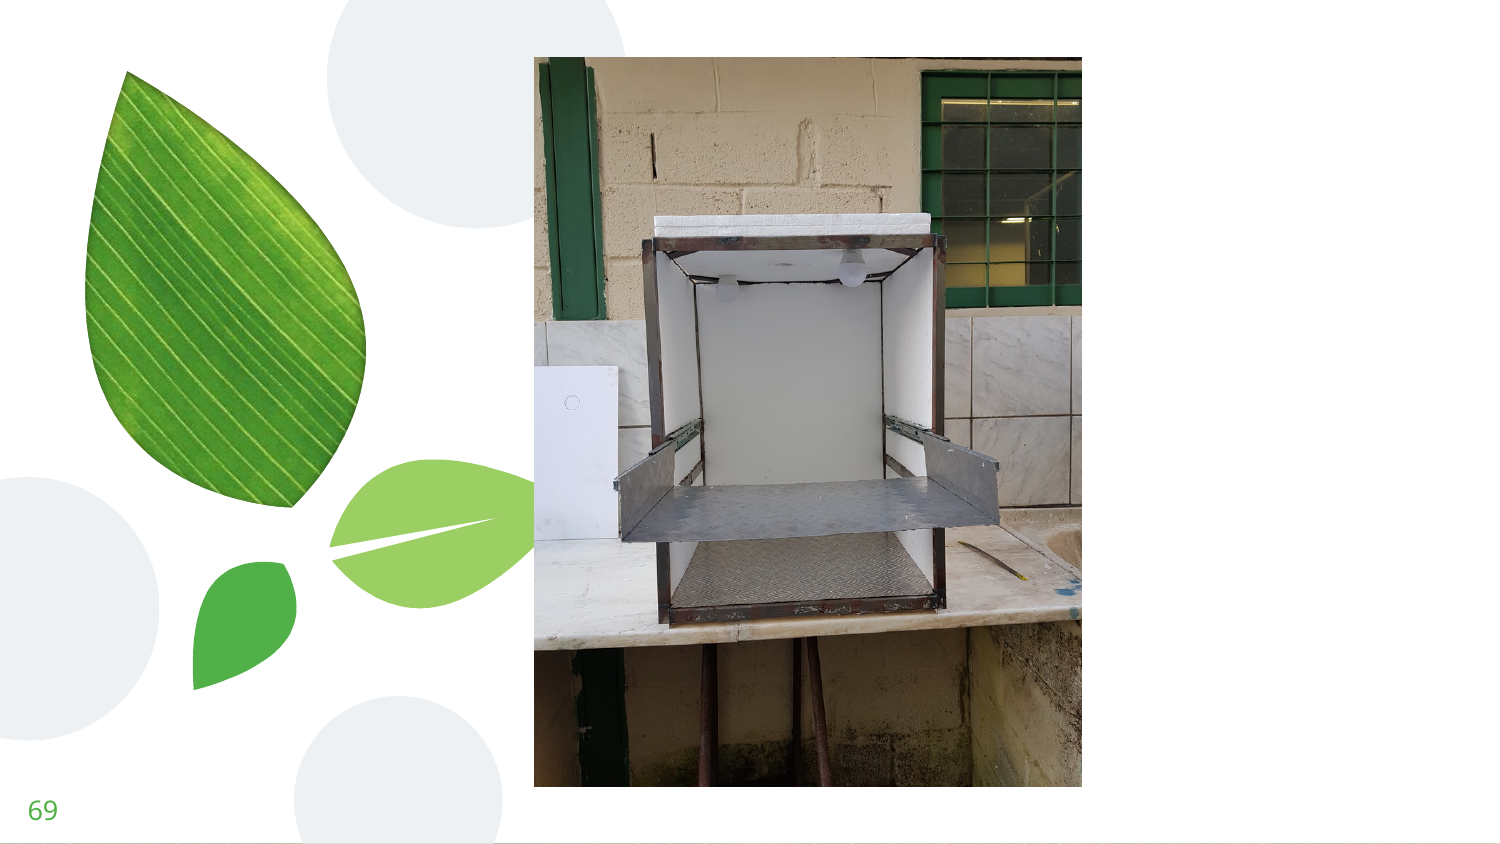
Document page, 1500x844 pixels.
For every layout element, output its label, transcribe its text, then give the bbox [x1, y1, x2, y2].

picture [534, 57, 1082, 787]
slide_number ‹#› [12, 779, 103, 844]
picture [86, 72, 366, 507]
